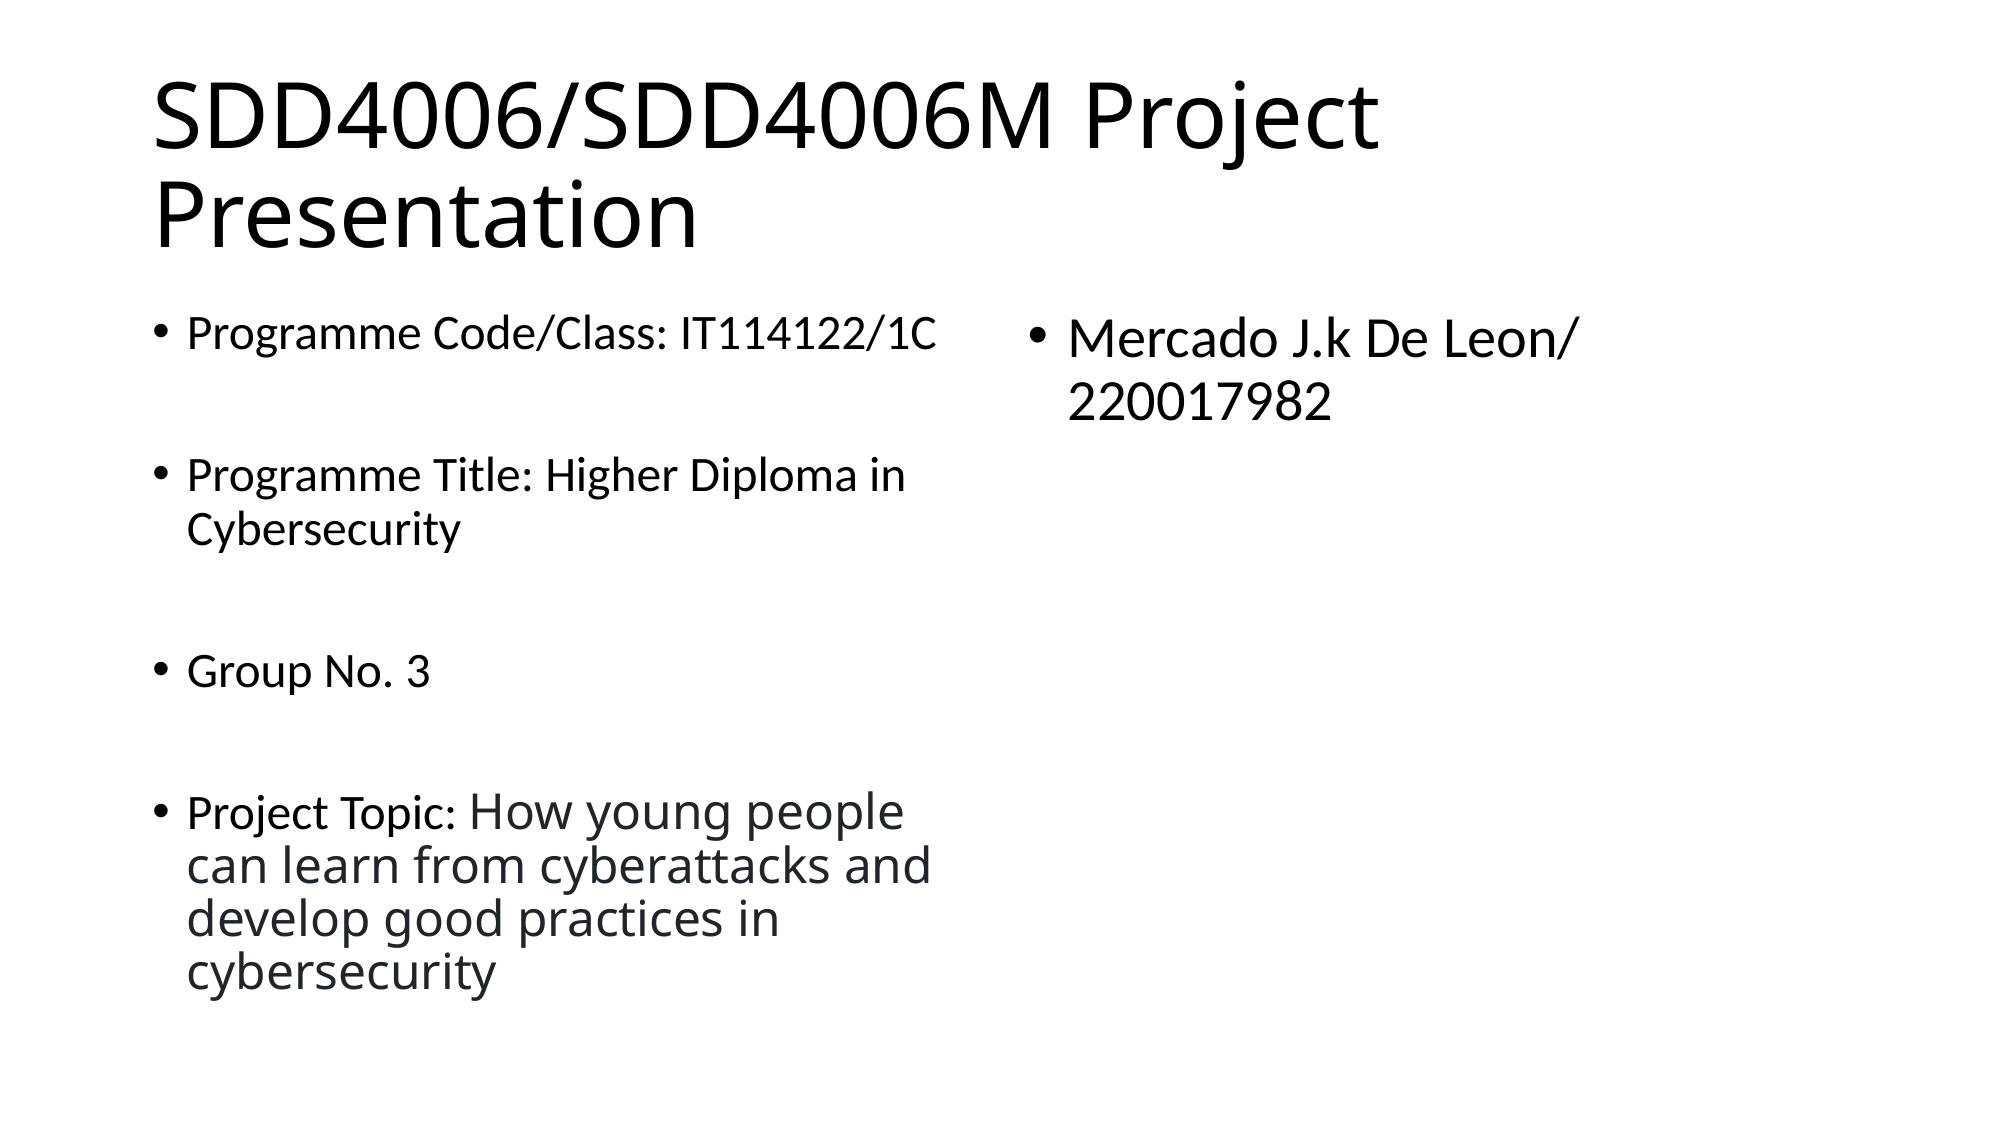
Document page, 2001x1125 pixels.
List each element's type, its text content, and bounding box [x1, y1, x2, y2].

list Mercado J.k De Leon/ 220017982 [1012, 299, 1863, 1014]
list Programme Code/Class: IT114122/1C Programme Title: Higher Diploma in Cybersecurity Group No. 3 Project Topic: How young people can learn from cyberattacks and develop good practices in cybersecurity [137, 299, 988, 1014]
title SDD4006/SDD4006M Project Presentation [137, 59, 1863, 278]
